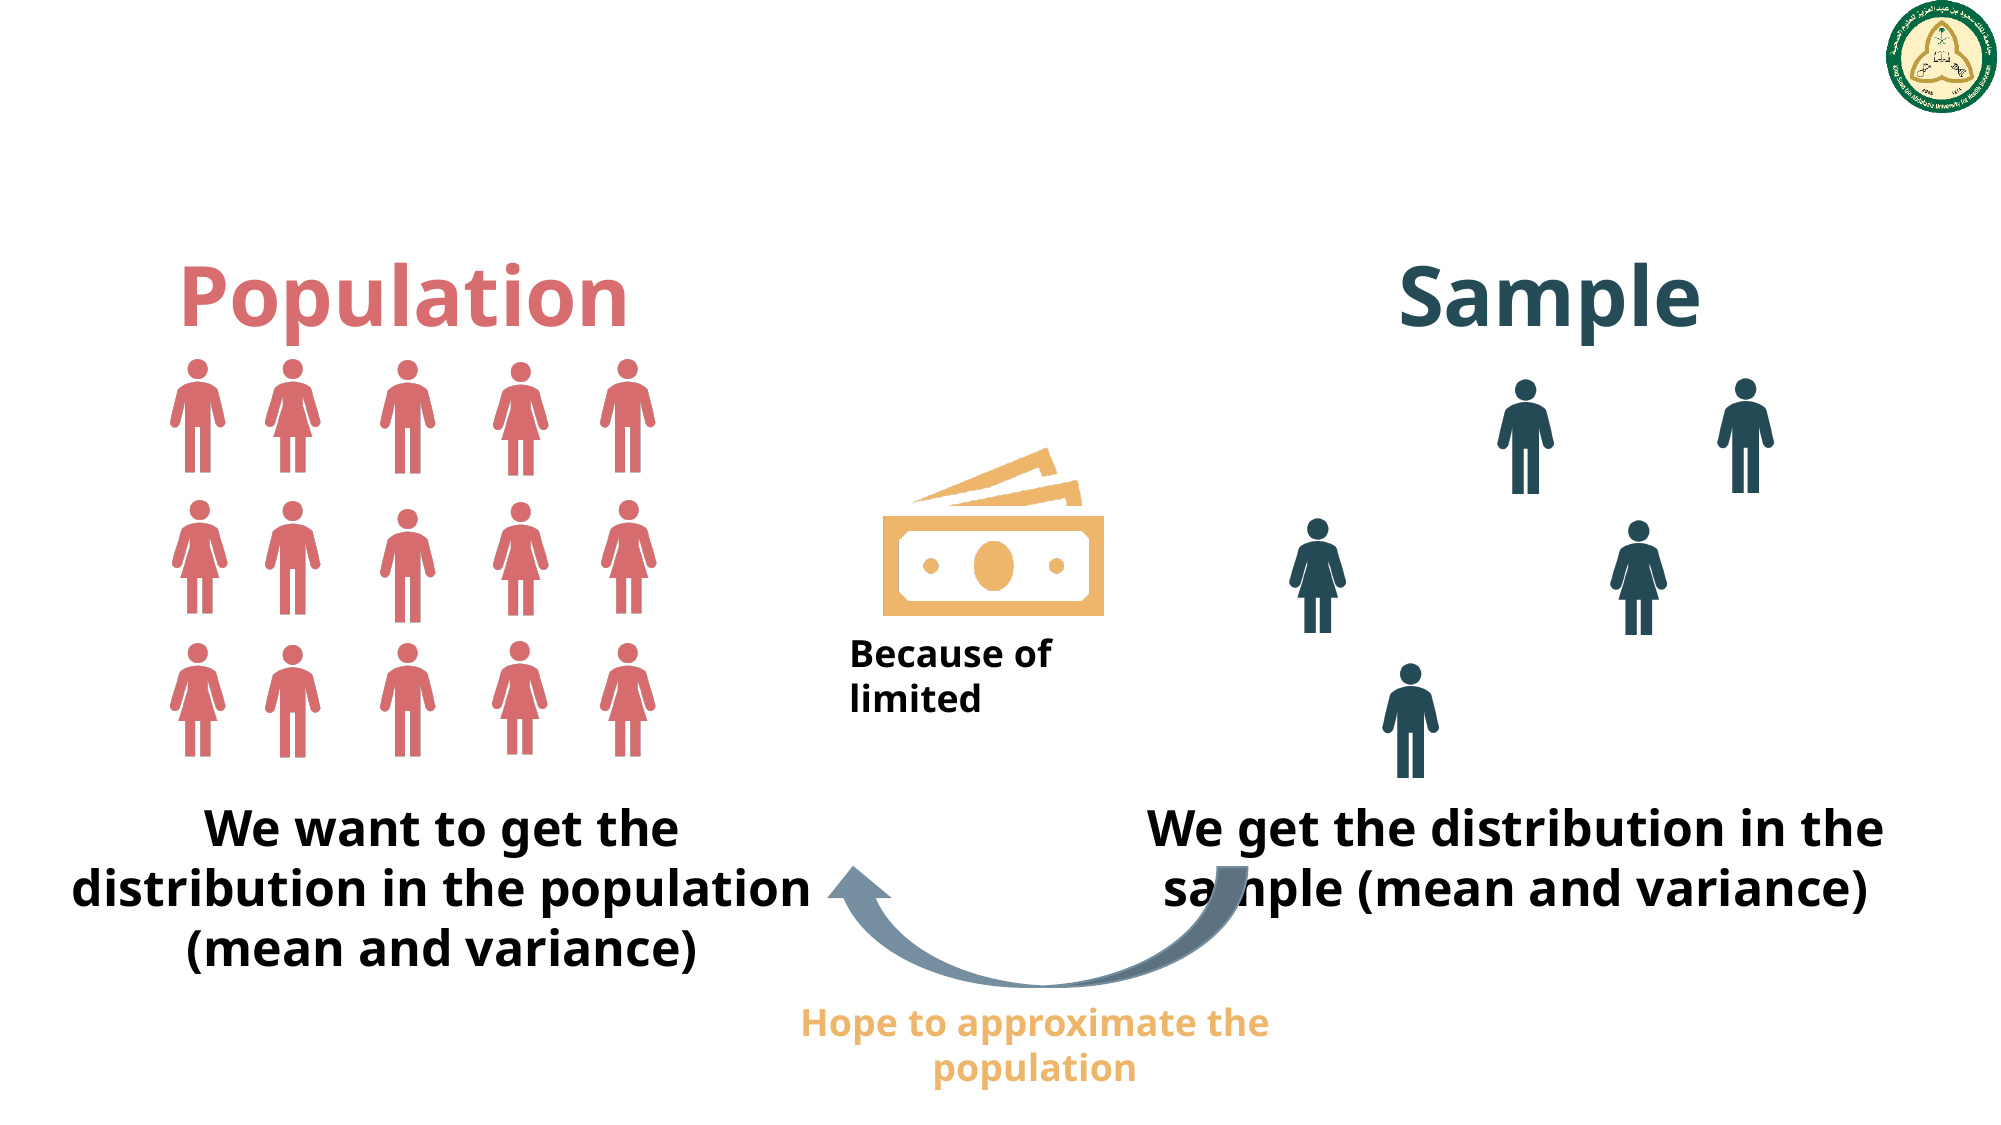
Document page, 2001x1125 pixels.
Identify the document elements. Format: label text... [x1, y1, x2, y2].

picture [1465, 376, 1586, 497]
picture [1886, 0, 1997, 113]
text_box Sample [1268, 236, 1834, 351]
text_box Population [122, 236, 688, 351]
text_box [827, 865, 1249, 988]
text_box Because of limited [834, 622, 1174, 728]
picture [137, 637, 688, 762]
picture [1685, 375, 1806, 496]
picture [872, 415, 1114, 656]
picture [1578, 517, 1699, 638]
picture [139, 496, 689, 626]
text_box Hope to approximate the population [678, 991, 1392, 1097]
text_box We get the distribution in the sample (mean and variance) [1113, 789, 1920, 924]
picture [1350, 660, 1471, 781]
picture [1257, 515, 1378, 636]
text_box We want to get the distribution in the population (mean and variance) [39, 789, 846, 984]
picture [137, 355, 688, 479]
